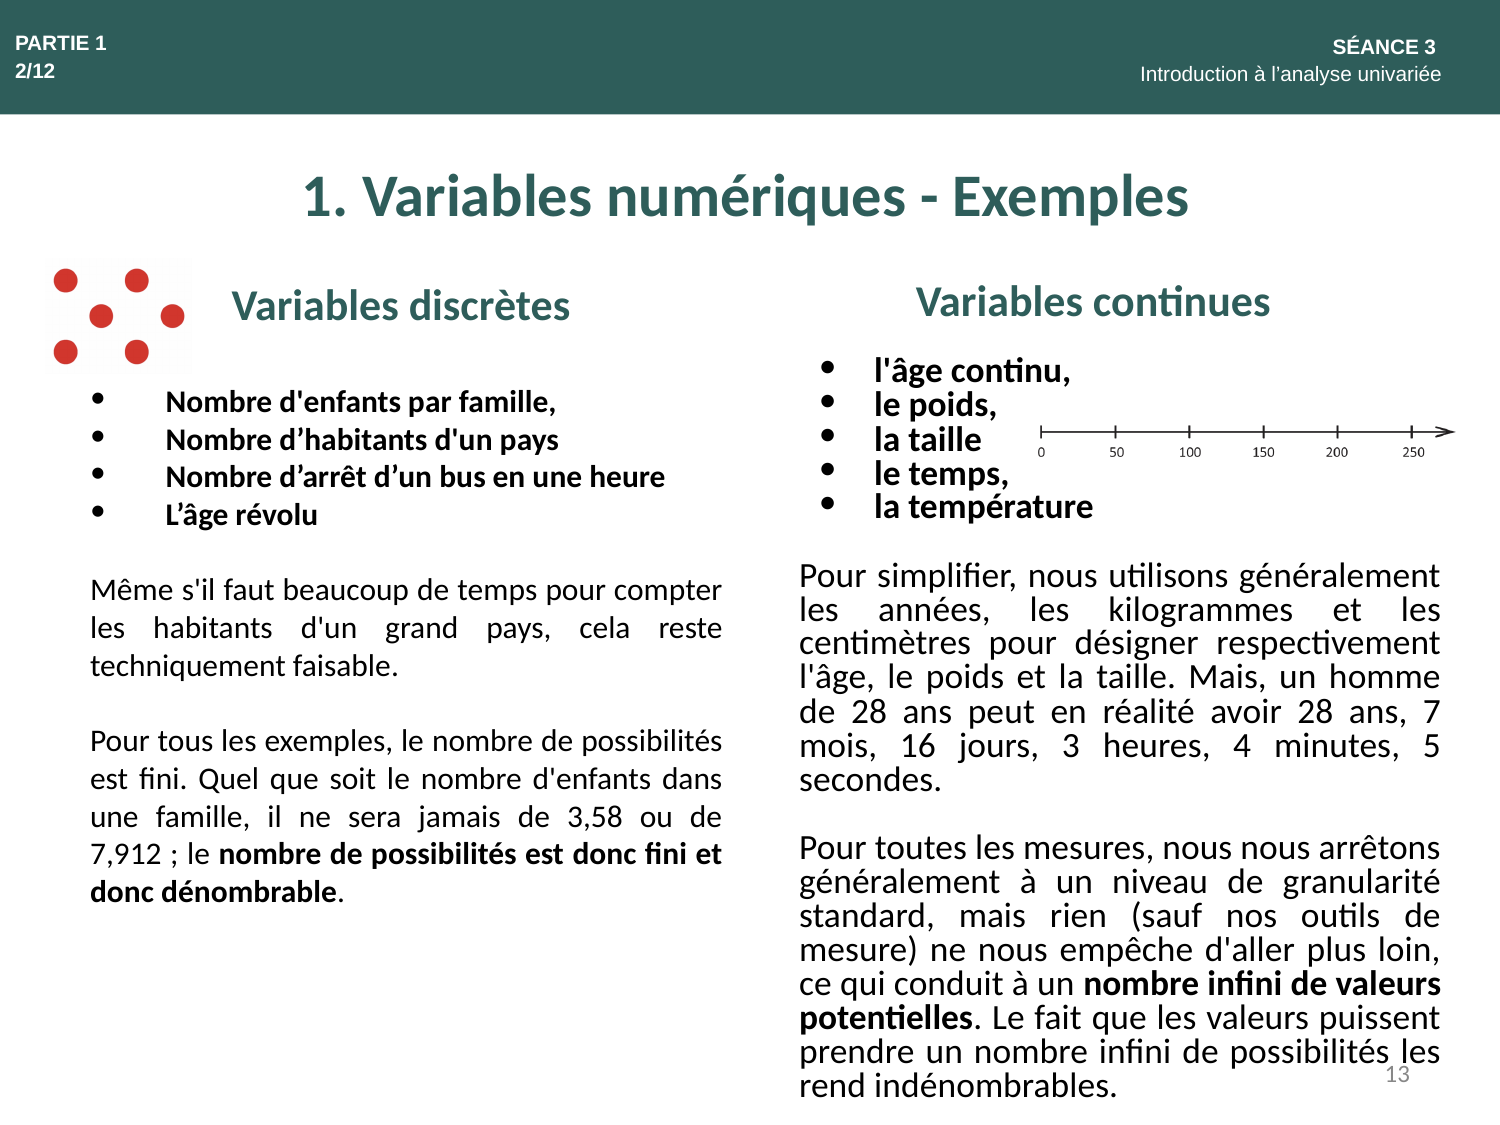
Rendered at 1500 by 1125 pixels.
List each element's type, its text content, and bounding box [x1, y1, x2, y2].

picture [1023, 401, 1477, 470]
list Variables discrètes [197, 268, 738, 338]
text_box 1. Variables numériques - Exemples [72, 141, 1421, 275]
list Variables continues [761, 264, 1426, 333]
list l'âge continu, le poids, la taille le temps, la température Pour simplifier, nous utilisons généralement les années, les kilogrammes et les centimètres pour désigner respectivement l'âge, le poids et la taille. Mais, un homme de 28 ans peut en réalité avoir 28 ans, 7 mois, 16 jours, 3 heures, 4 minutes, 5 secondes. Pour toutes les mesures, nous nous arrêtons généralement à un niveau de granularité standard, mais rien (sauf nos outils de mesure) ne nous empêche d'aller plus loin, ce qui conduit à un nombre infini de valeurs potentielles. Le fait que les valeurs puissent prendre un nombre infini de possibilités les rend indénombrables. [784, 348, 1457, 997]
text_box [0, 0, 1500, 115]
text_box PARTIE 1 2/12 [0, 12, 493, 144]
text_box SÉANCE 3 Introduction à l’analyse univariée [808, 23, 1457, 94]
slide_number 13 [1074, 1042, 1425, 1103]
list Nombre d'enfants par famille, Nombre d’habitants d'un pays Nombre d’arrêt d’un bus en une heure L’âge révolu Même s'il faut beaucoup de temps pour compter les habitants d'un grand pays, cela reste techniquement faisable. Pour tous les exemples, le nombre de possibilités est fini. Quel que soit le nombre d'enfants dans une famille, il ne sera jamais de 3,58 ou de 7,912 ; le nombre de possibilités est donc fini et donc dénombrable. [75, 373, 738, 920]
picture [45, 258, 192, 374]
